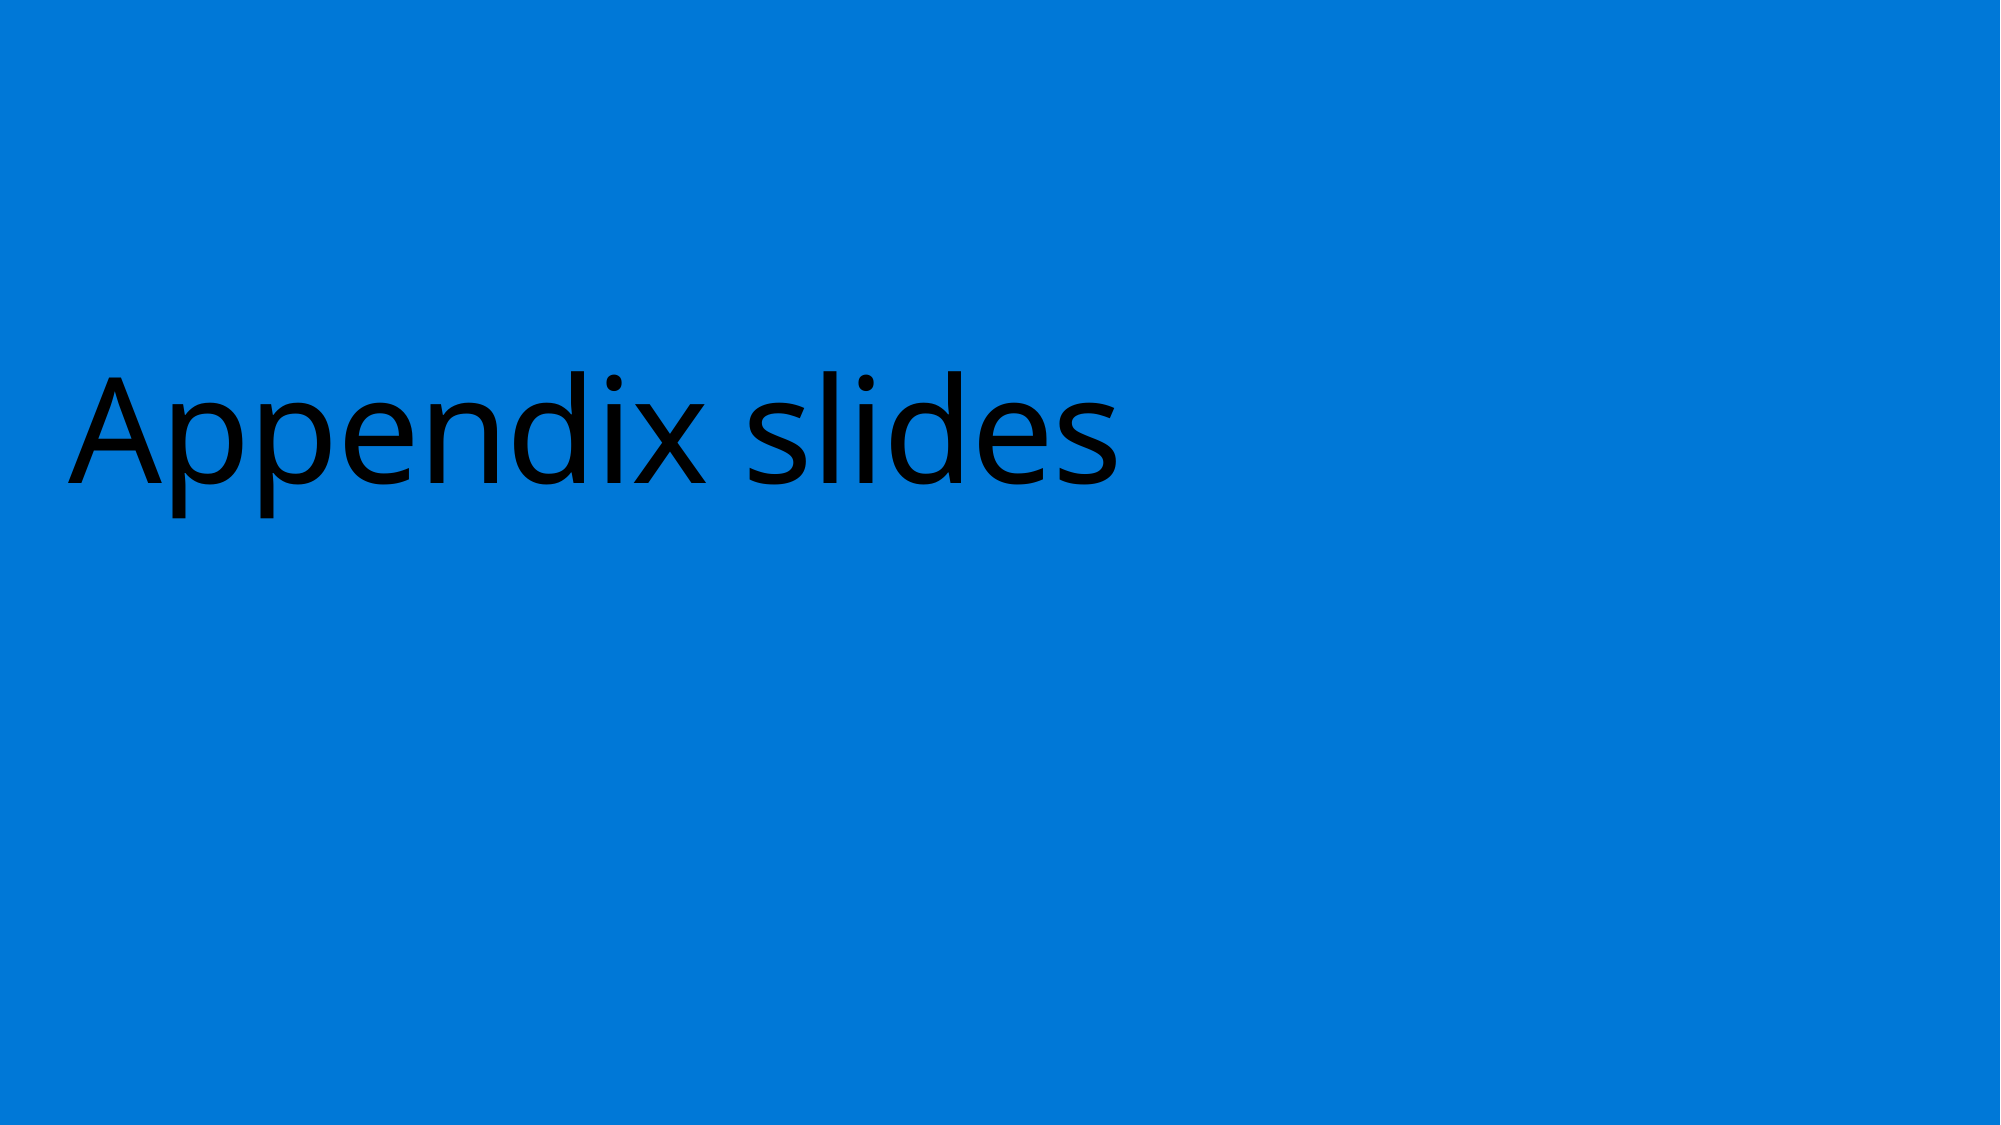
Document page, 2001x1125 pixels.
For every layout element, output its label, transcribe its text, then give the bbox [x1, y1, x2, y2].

title Appendix slides [44, 341, 1956, 532]
